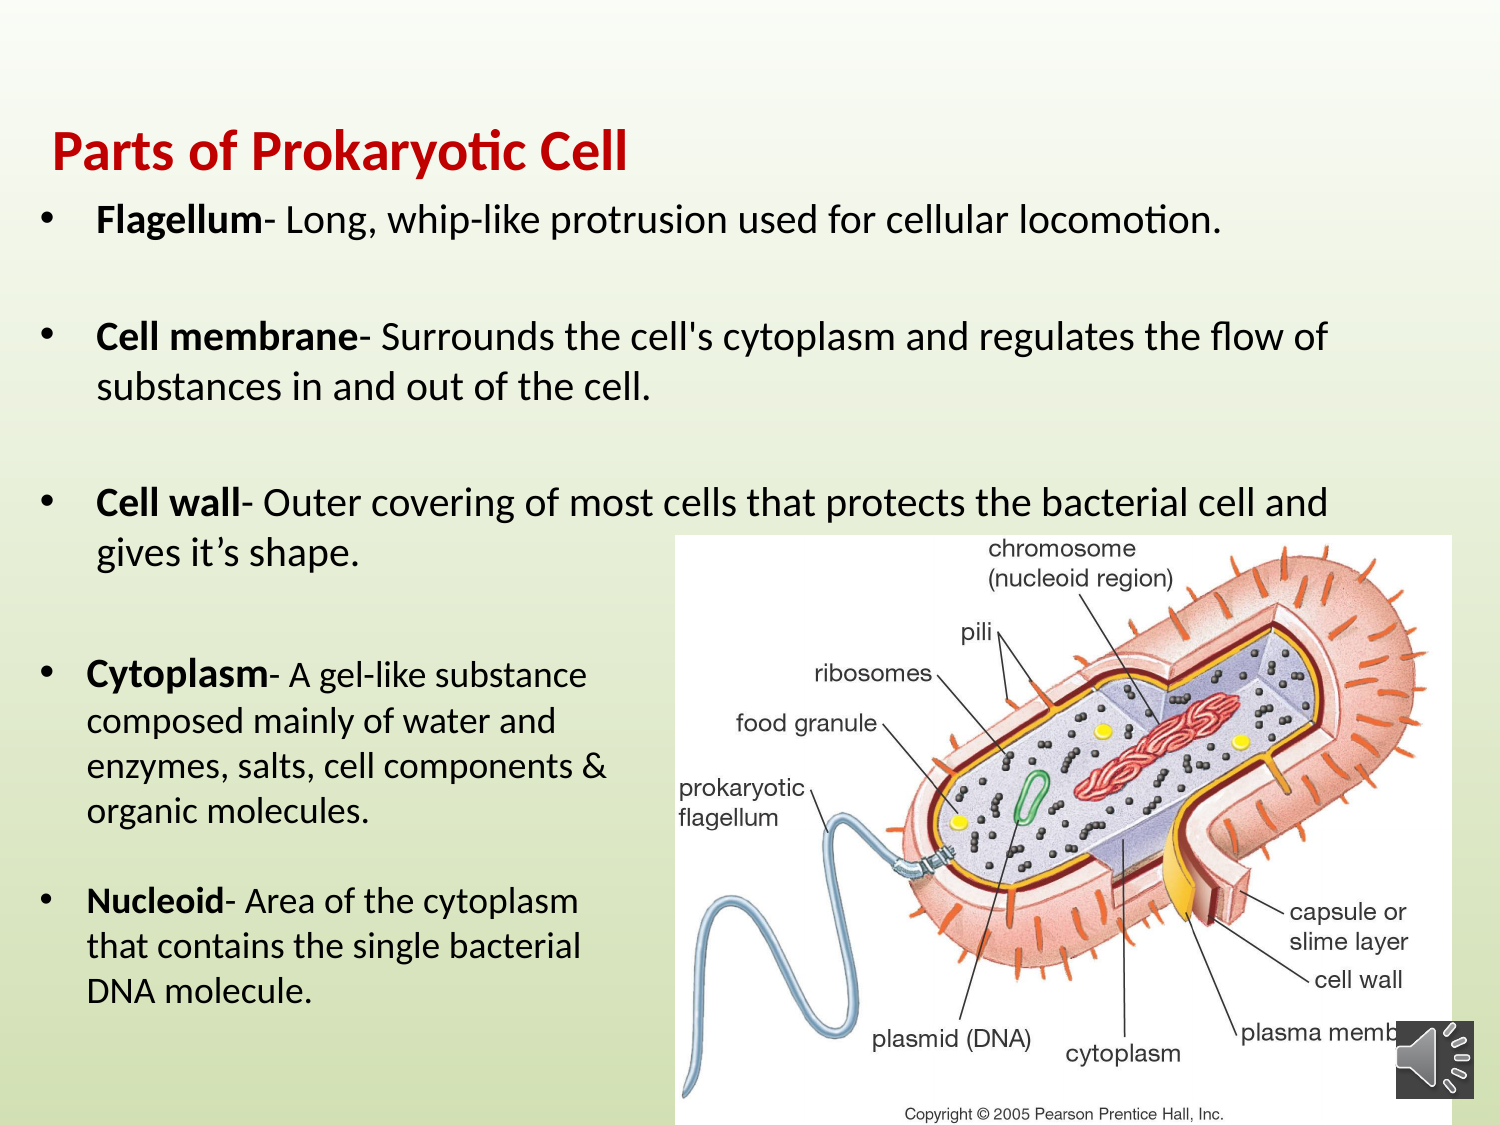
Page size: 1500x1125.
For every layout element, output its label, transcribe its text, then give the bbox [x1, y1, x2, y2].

picture [674, 535, 1476, 1125]
text_box Cytoplasm- A gel-like substance composed mainly of water and enzymes, salts, cell components & organic molecules. Nucleoid- Area of the cytoplasm that contains the single bacterial DNA molecule. [24, 638, 645, 1019]
list Flagellum- Long, whip-like protrusion used for cellular locomotion. Cell membrane- Surrounds the cell's cytoplasm and regulates the flow of substances in and out of the cell. Cell wall- Outer covering of most cells that protects the bacterial cell and gives it’s shape. [24, 184, 1425, 485]
title Parts of Prokaryotic Cell [37, 75, 1100, 184]
